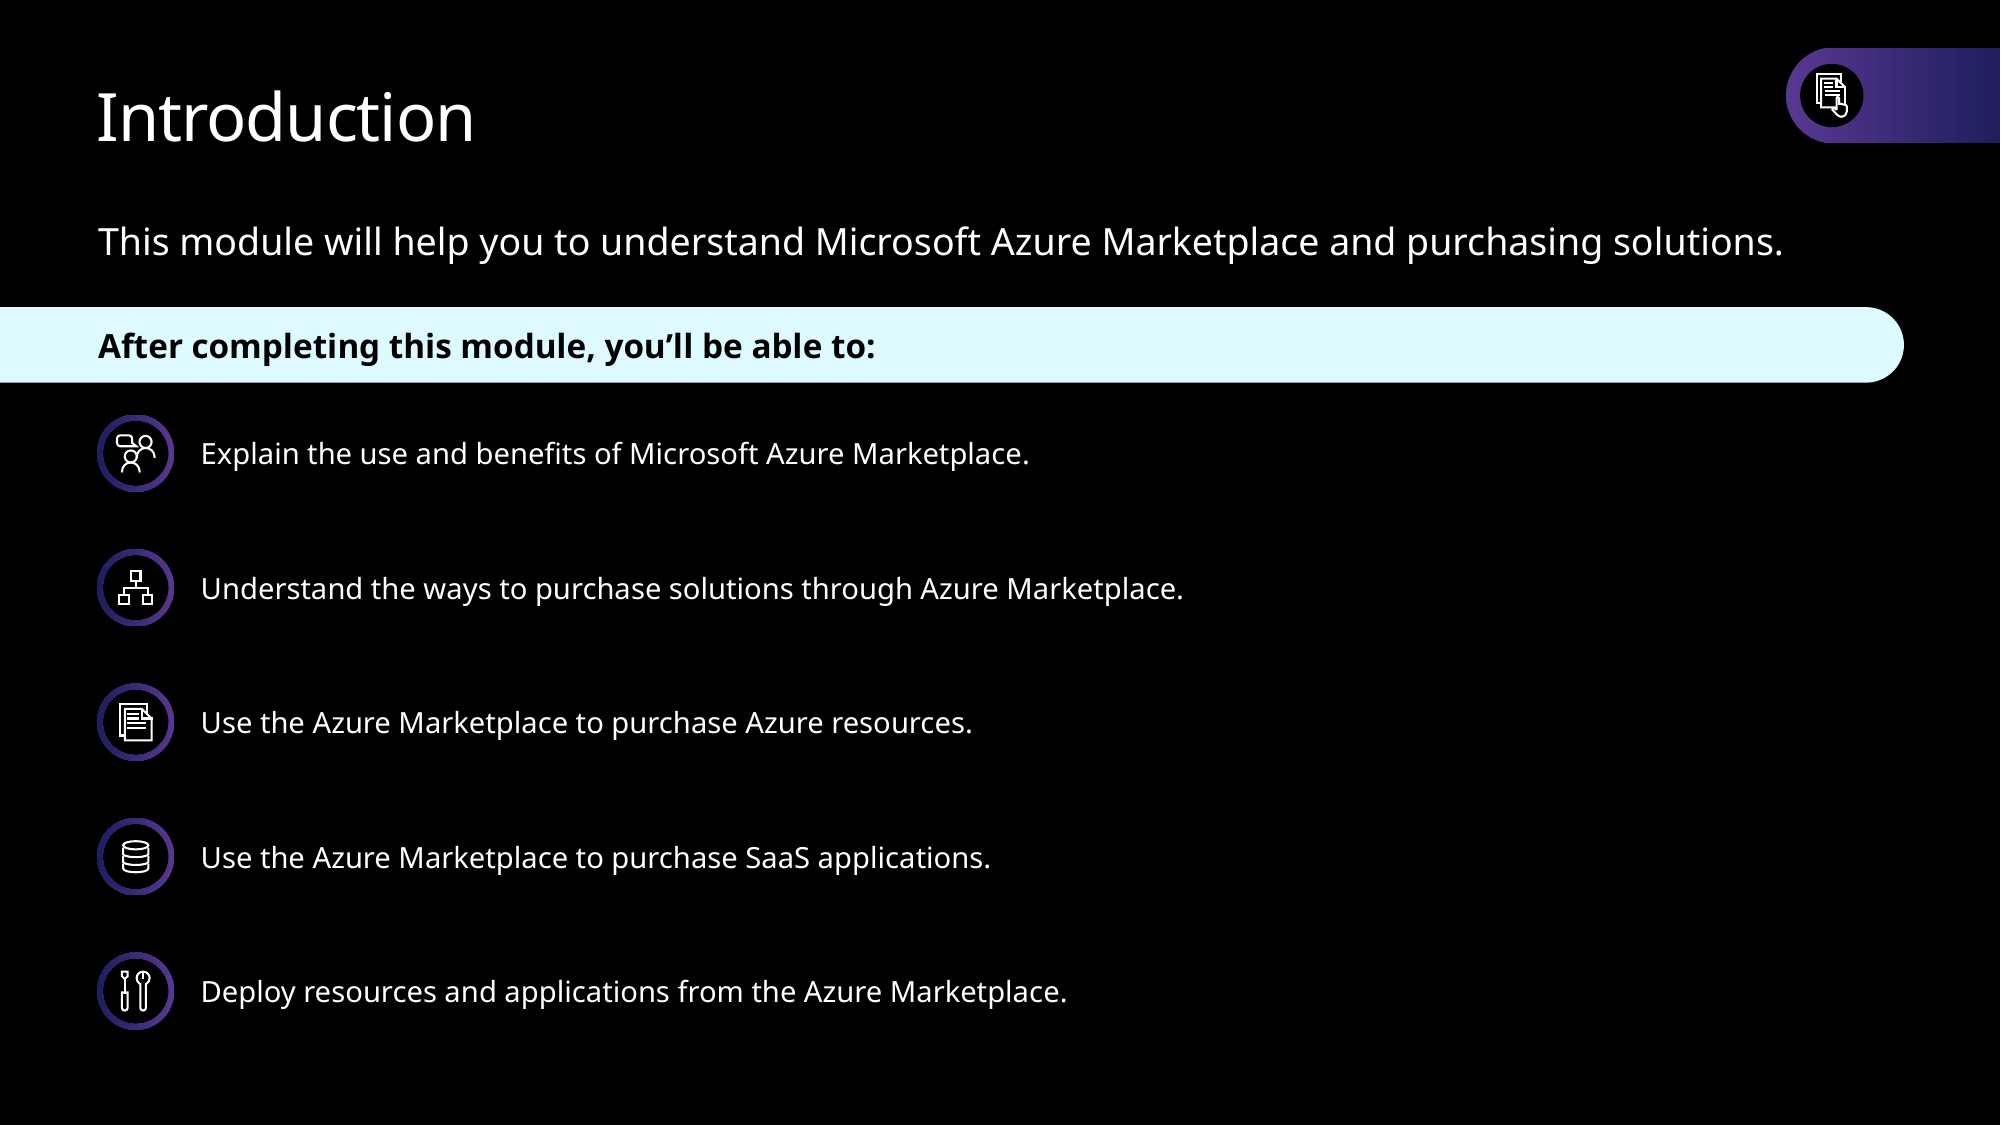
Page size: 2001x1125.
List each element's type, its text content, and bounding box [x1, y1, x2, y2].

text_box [96, 548, 175, 627]
text_box This module will help you to understand Microsoft Azure Marketplace and purchasing solutions. [98, 217, 1904, 264]
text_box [96, 414, 175, 493]
text_box Use the Azure Marketplace to purchase SaaS applications. [200, 831, 1894, 882]
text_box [96, 817, 175, 896]
text_box Deploy resources and applications from the Azure Marketplace. [200, 965, 1894, 1016]
text_box Explain the use and benefits of Microsoft Azure Marketplace. [200, 428, 1894, 478]
title Introduction [96, 75, 1904, 156]
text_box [1785, 47, 2000, 144]
text_box Use the Azure Marketplace to purchase Azure resources. [200, 696, 1894, 747]
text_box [96, 683, 175, 762]
text_box Understand the ways to purchase solutions through Azure Marketplace. [200, 562, 1894, 613]
text_box After completing this module, you’ll be able to: [98, 324, 1082, 365]
text_box [0, 306, 1905, 384]
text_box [96, 952, 175, 1031]
